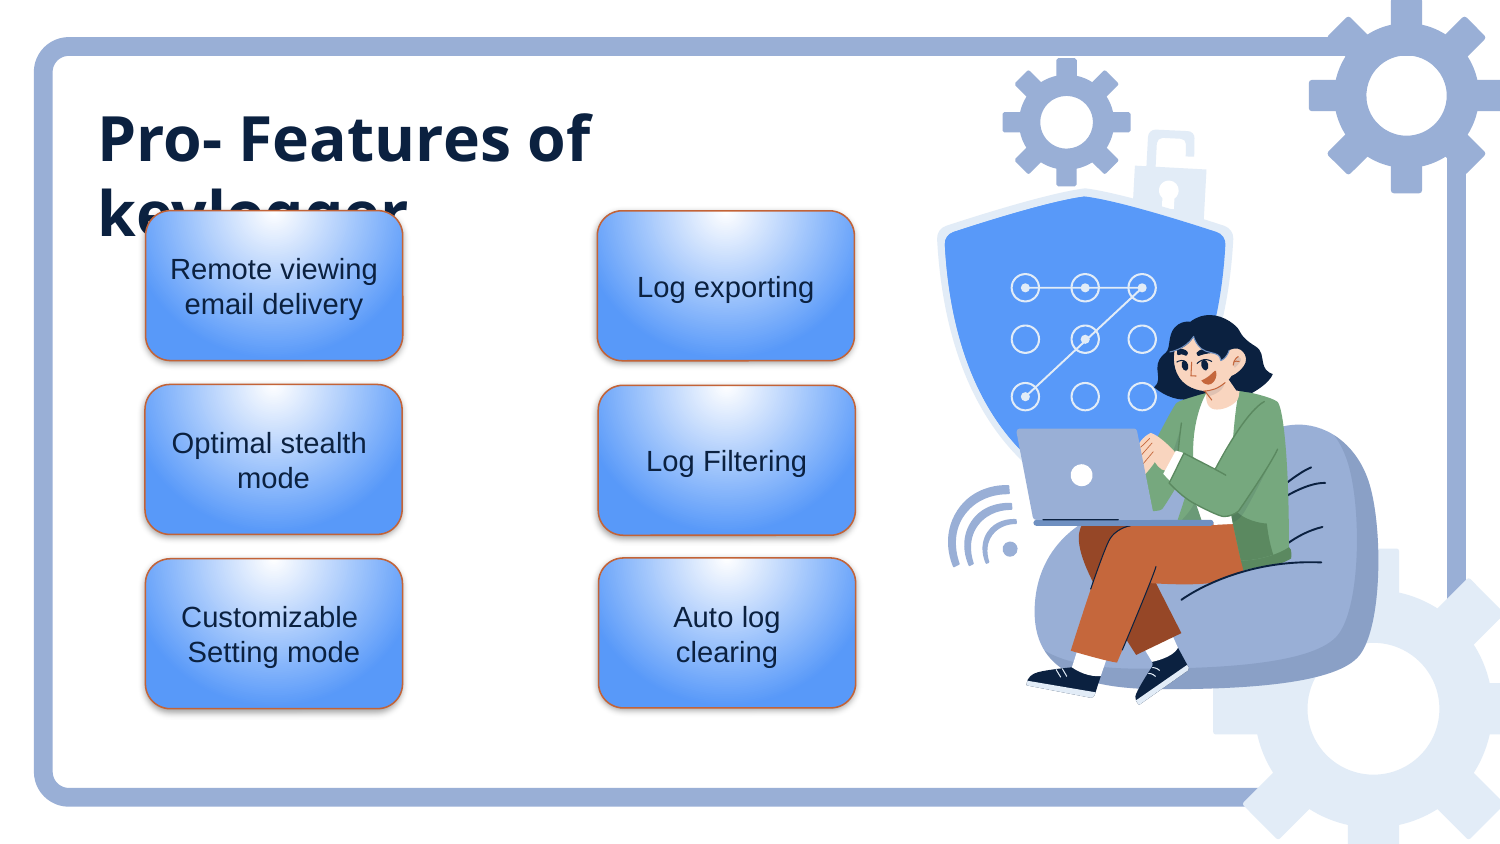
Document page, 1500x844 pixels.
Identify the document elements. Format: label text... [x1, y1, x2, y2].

text_box Log exporting [596, 210, 856, 362]
title Pro- Features of keylogger [82, 83, 924, 187]
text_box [1002, 57, 1131, 187]
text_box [1308, 0, 1500, 194]
text_box Customizable Setting mode [144, 557, 404, 710]
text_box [936, 129, 1384, 706]
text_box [1212, 548, 1500, 844]
text_box Auto log clearing [597, 557, 857, 709]
text_box Remote viewing email delivery [144, 209, 404, 362]
text_box Log Filtering [597, 384, 857, 537]
text_box Optimal stealth mode [144, 383, 403, 536]
